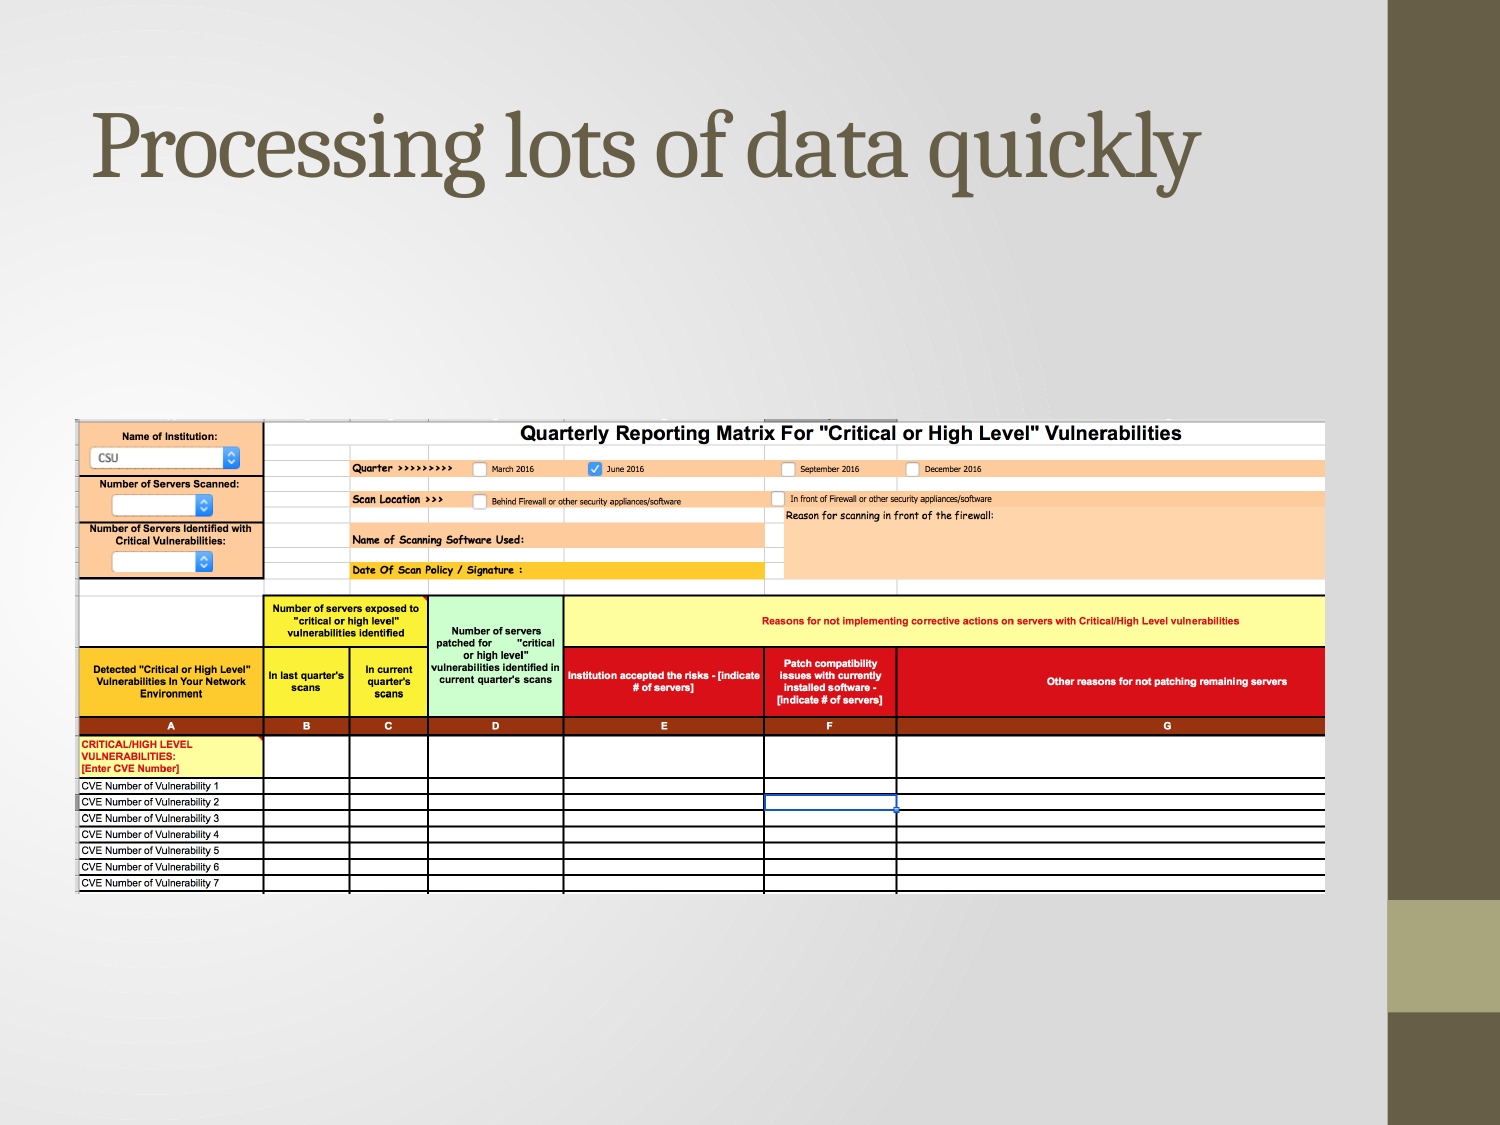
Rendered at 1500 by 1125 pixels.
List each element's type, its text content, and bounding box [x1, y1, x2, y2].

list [74, 261, 1326, 1051]
title Processing lots of data quickly [75, 45, 1325, 233]
